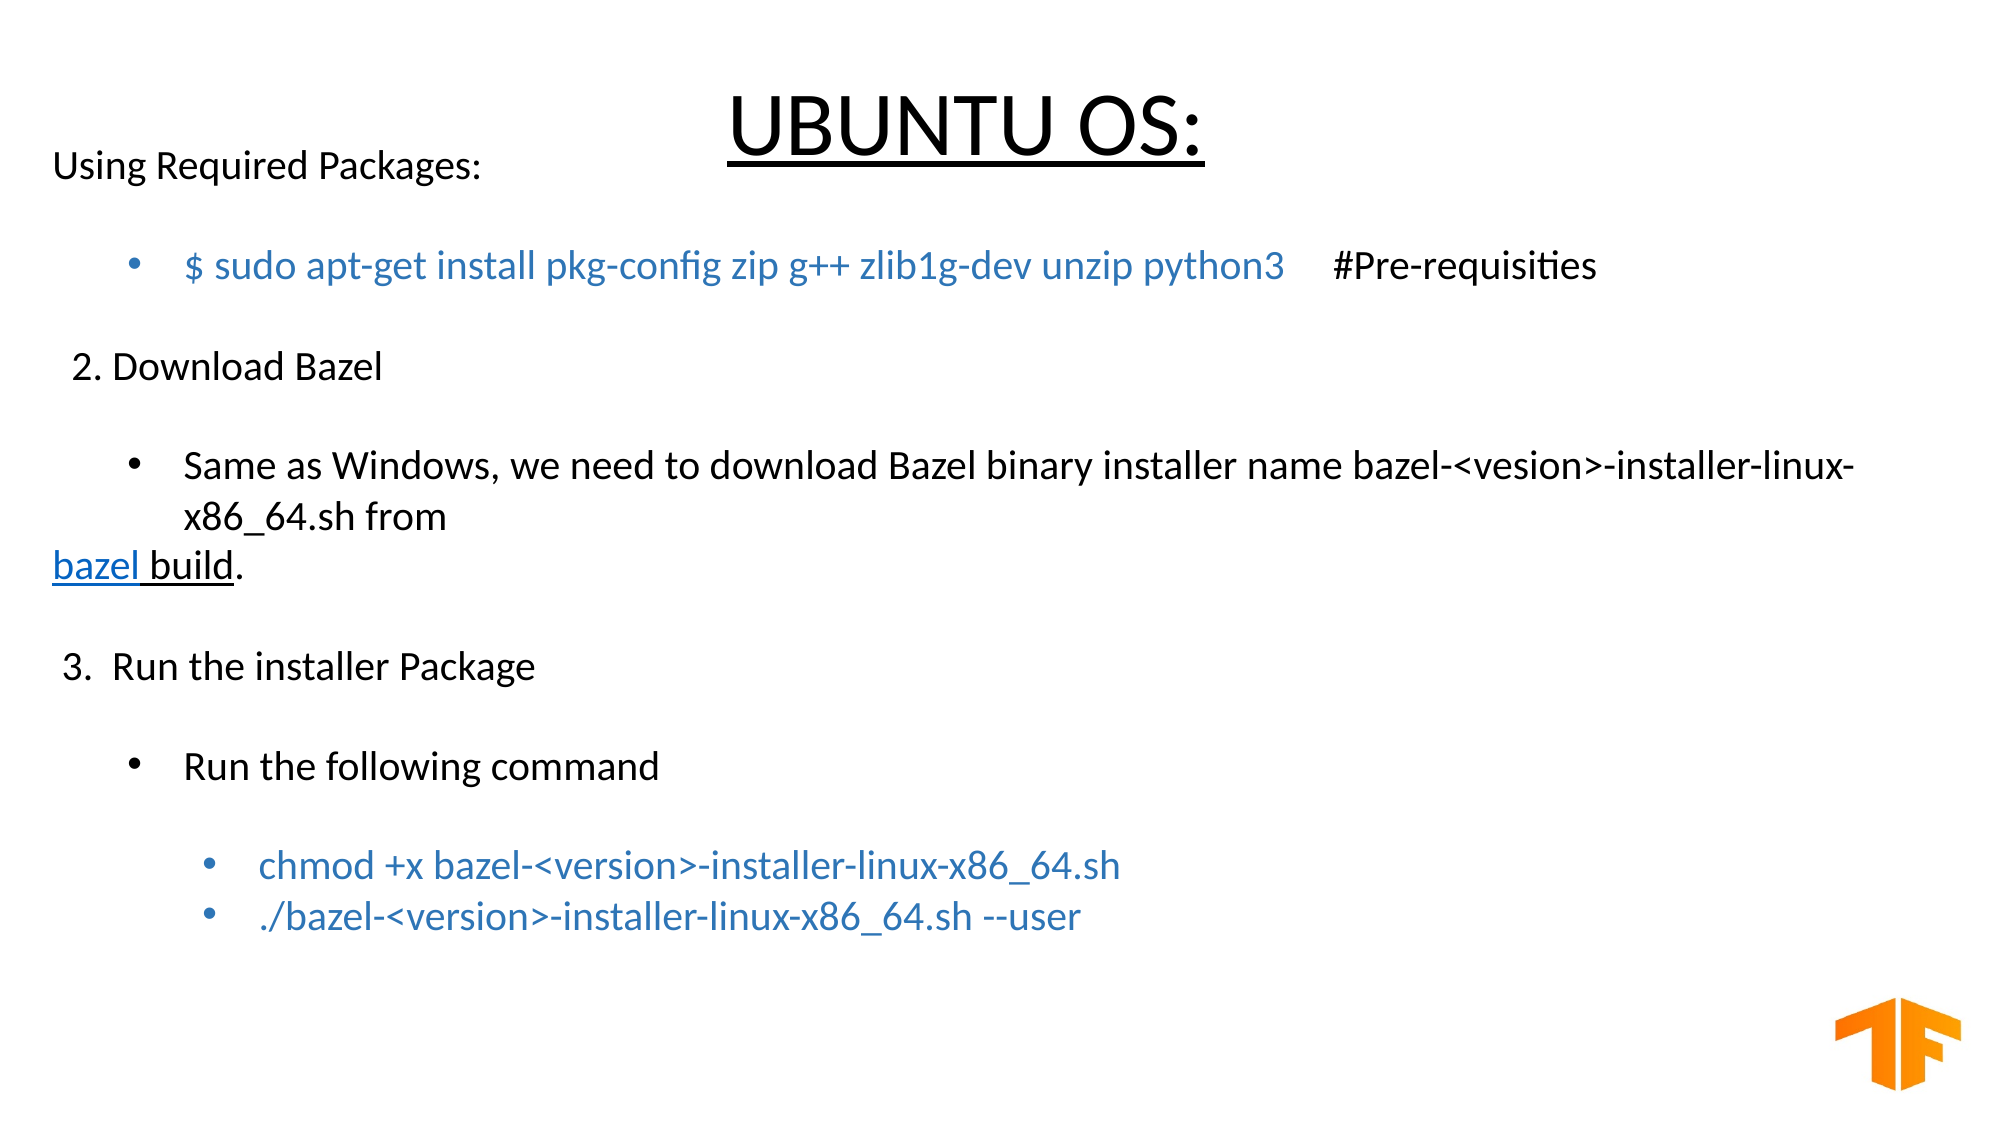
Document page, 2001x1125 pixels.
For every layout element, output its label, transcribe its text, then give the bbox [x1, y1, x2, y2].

text_box Using Required Packages: $ sudo apt-get install pkg-config zip g++ zlib1g-dev unzip python3 #Pre-requisities 2. Download Bazel Same as Windows, we need to download Bazel binary installer name bazel-<vesion>-installer-linux-x86_64.sh from bazel build. 3. Run the installer Package Run the following command chmod +x bazel-<version>-installer-linux-x86_64.sh ./bazel-<version>-installer-linux-x86_64.sh --user [37, 130, 1977, 946]
picture [1814, 965, 1984, 1106]
text_box UBUNTU OS: [712, 56, 1221, 181]
